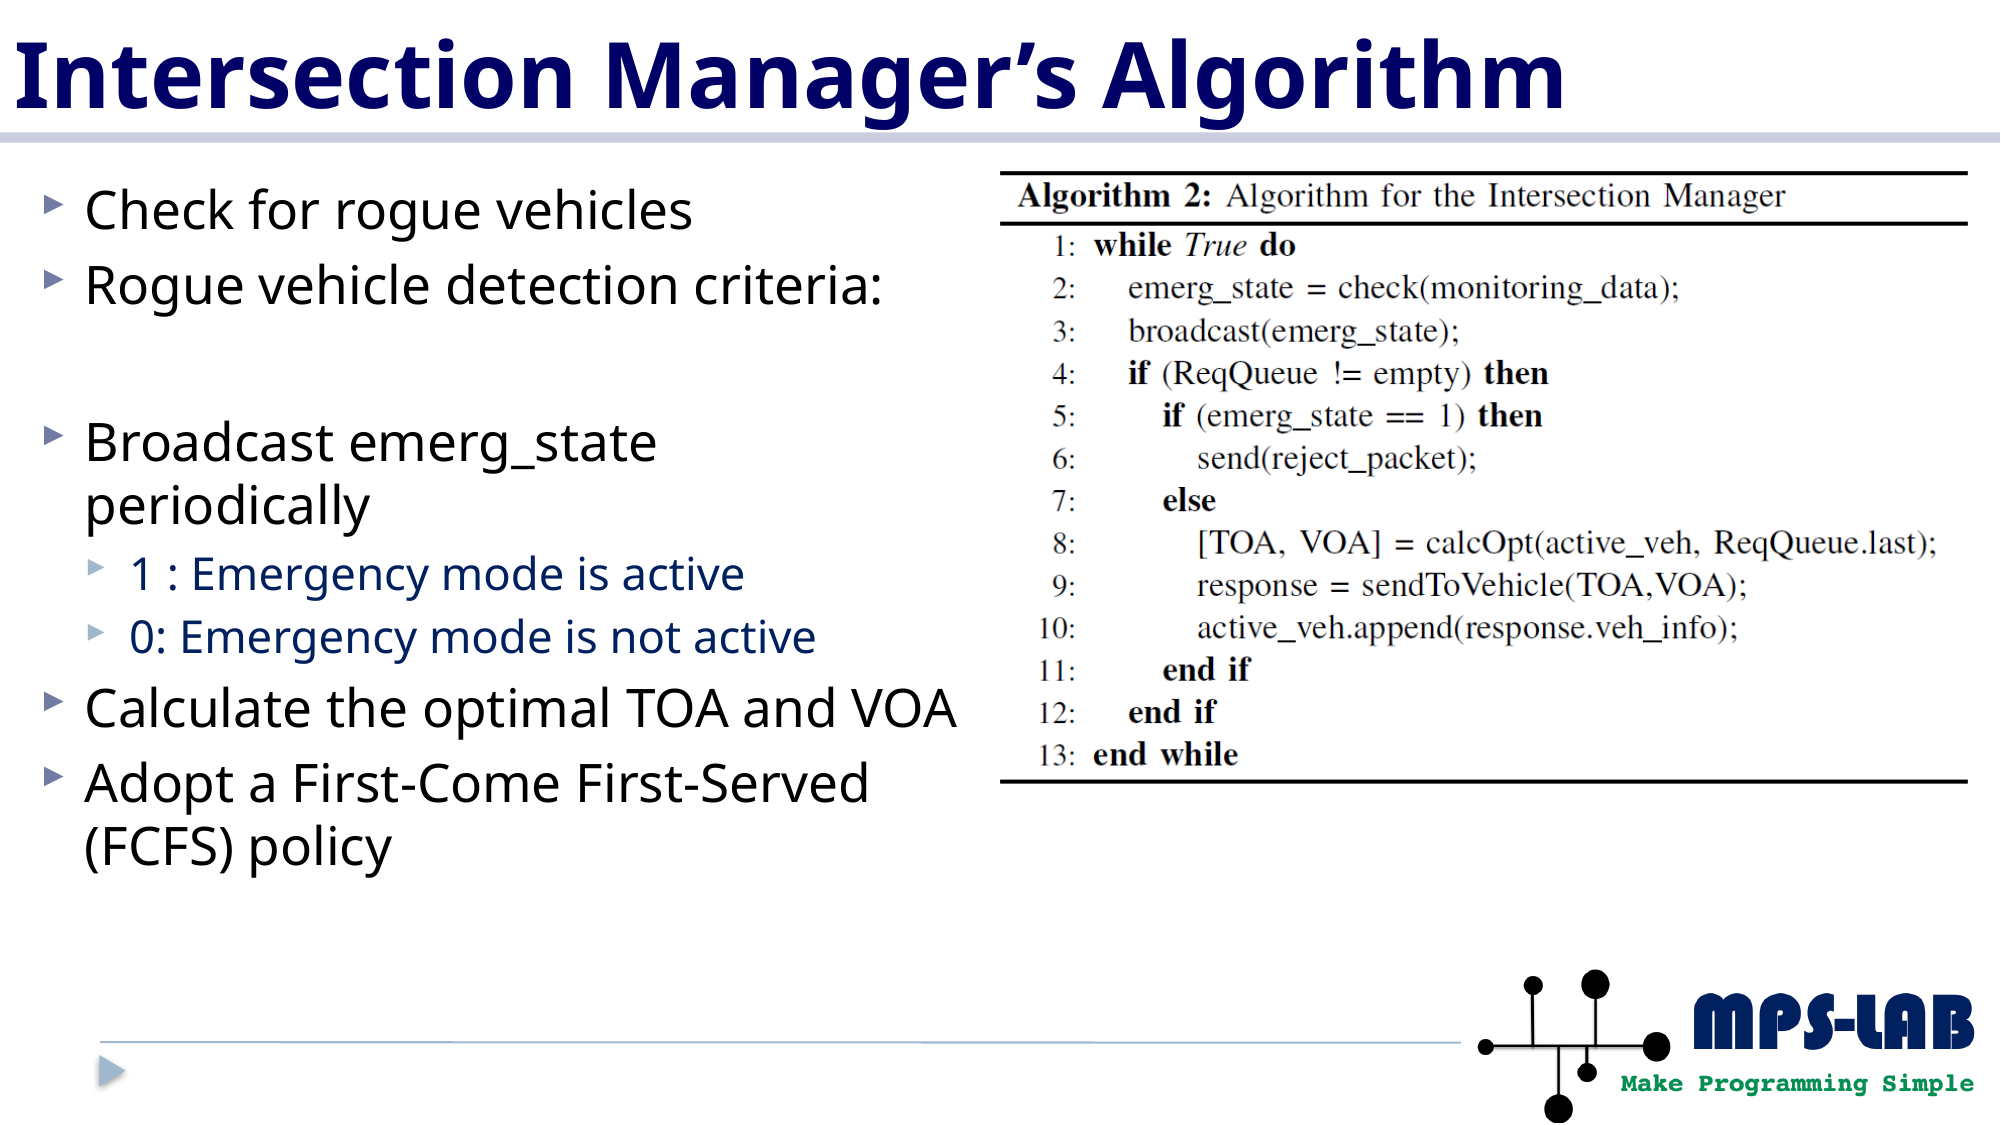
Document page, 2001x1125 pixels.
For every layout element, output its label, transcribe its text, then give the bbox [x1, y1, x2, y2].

picture [987, 148, 1986, 824]
title Intersection Manager’s Algorithm [0, 0, 2000, 134]
picture [1477, 950, 2001, 1123]
